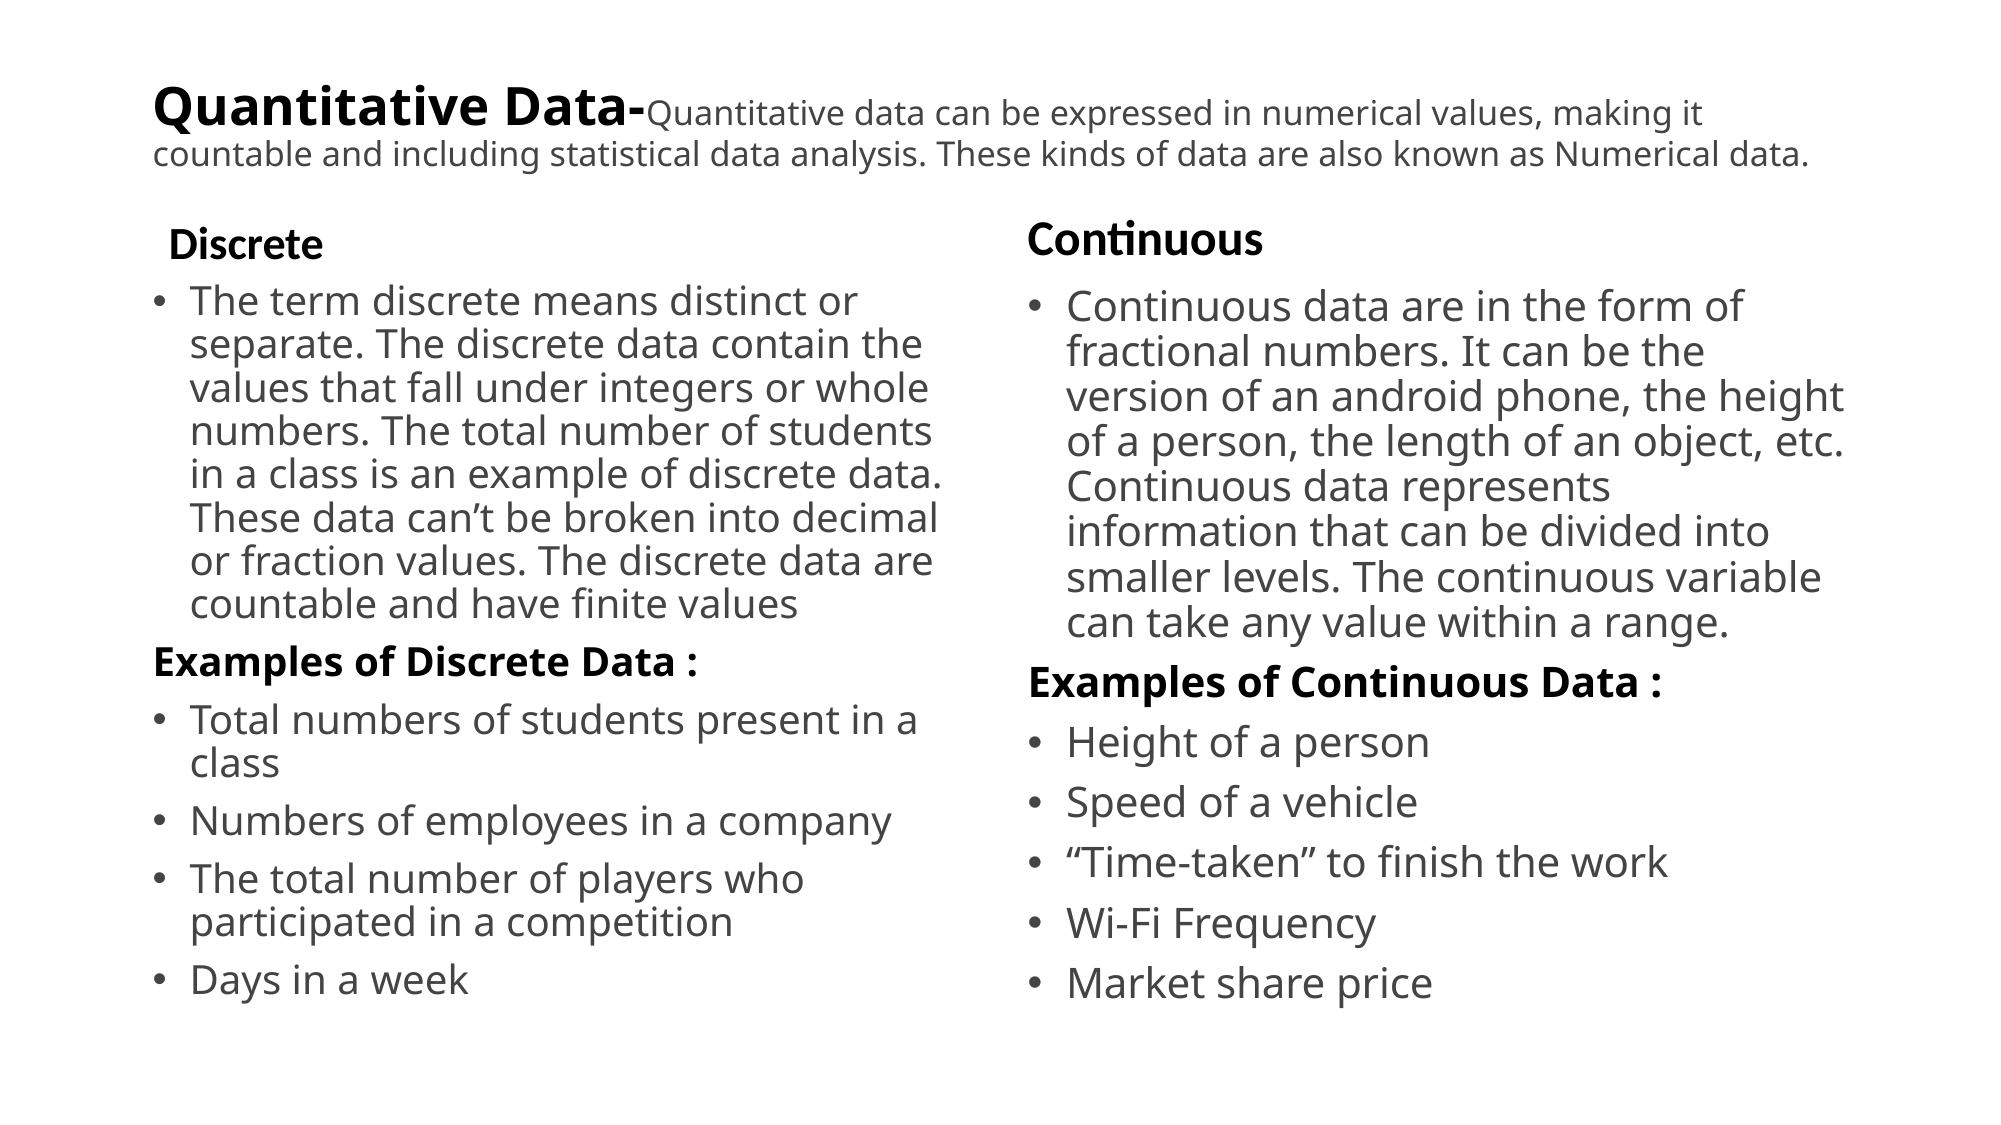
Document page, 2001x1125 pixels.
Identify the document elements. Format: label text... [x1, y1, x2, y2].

list Continuous data are in the form of fractional numbers. It can be the version of an android phone, the height of a person, the length of an object, etc. Continuous data represents information that can be divided into smaller levels. The continuous variable can take any value within a range. Examples of Continuous Data : Height of a person Speed of a vehicle “Time-taken” to finish the work Wi-Fi Frequency Market share price [1012, 277, 1863, 1016]
list Discrete [153, 212, 1000, 278]
title Quantitative Data-Quantitative data can be expressed in numerical values, making it countable and including statistical data analysis. These kinds of data are also known as Numerical data. [137, 59, 1863, 193]
list The term discrete means distinct or separate. The discrete data contain the values that fall under integers or whole numbers. The total number of students in a class is an example of discrete data. These data can’t be broken into decimal or fraction values. The discrete data are countable and have finite values Examples of Discrete Data : Total numbers of students present in a class Numbers of employees in a company The total number of players who participated in a competition Days in a week [137, 273, 984, 1016]
list Continuous [1012, 192, 1863, 274]
